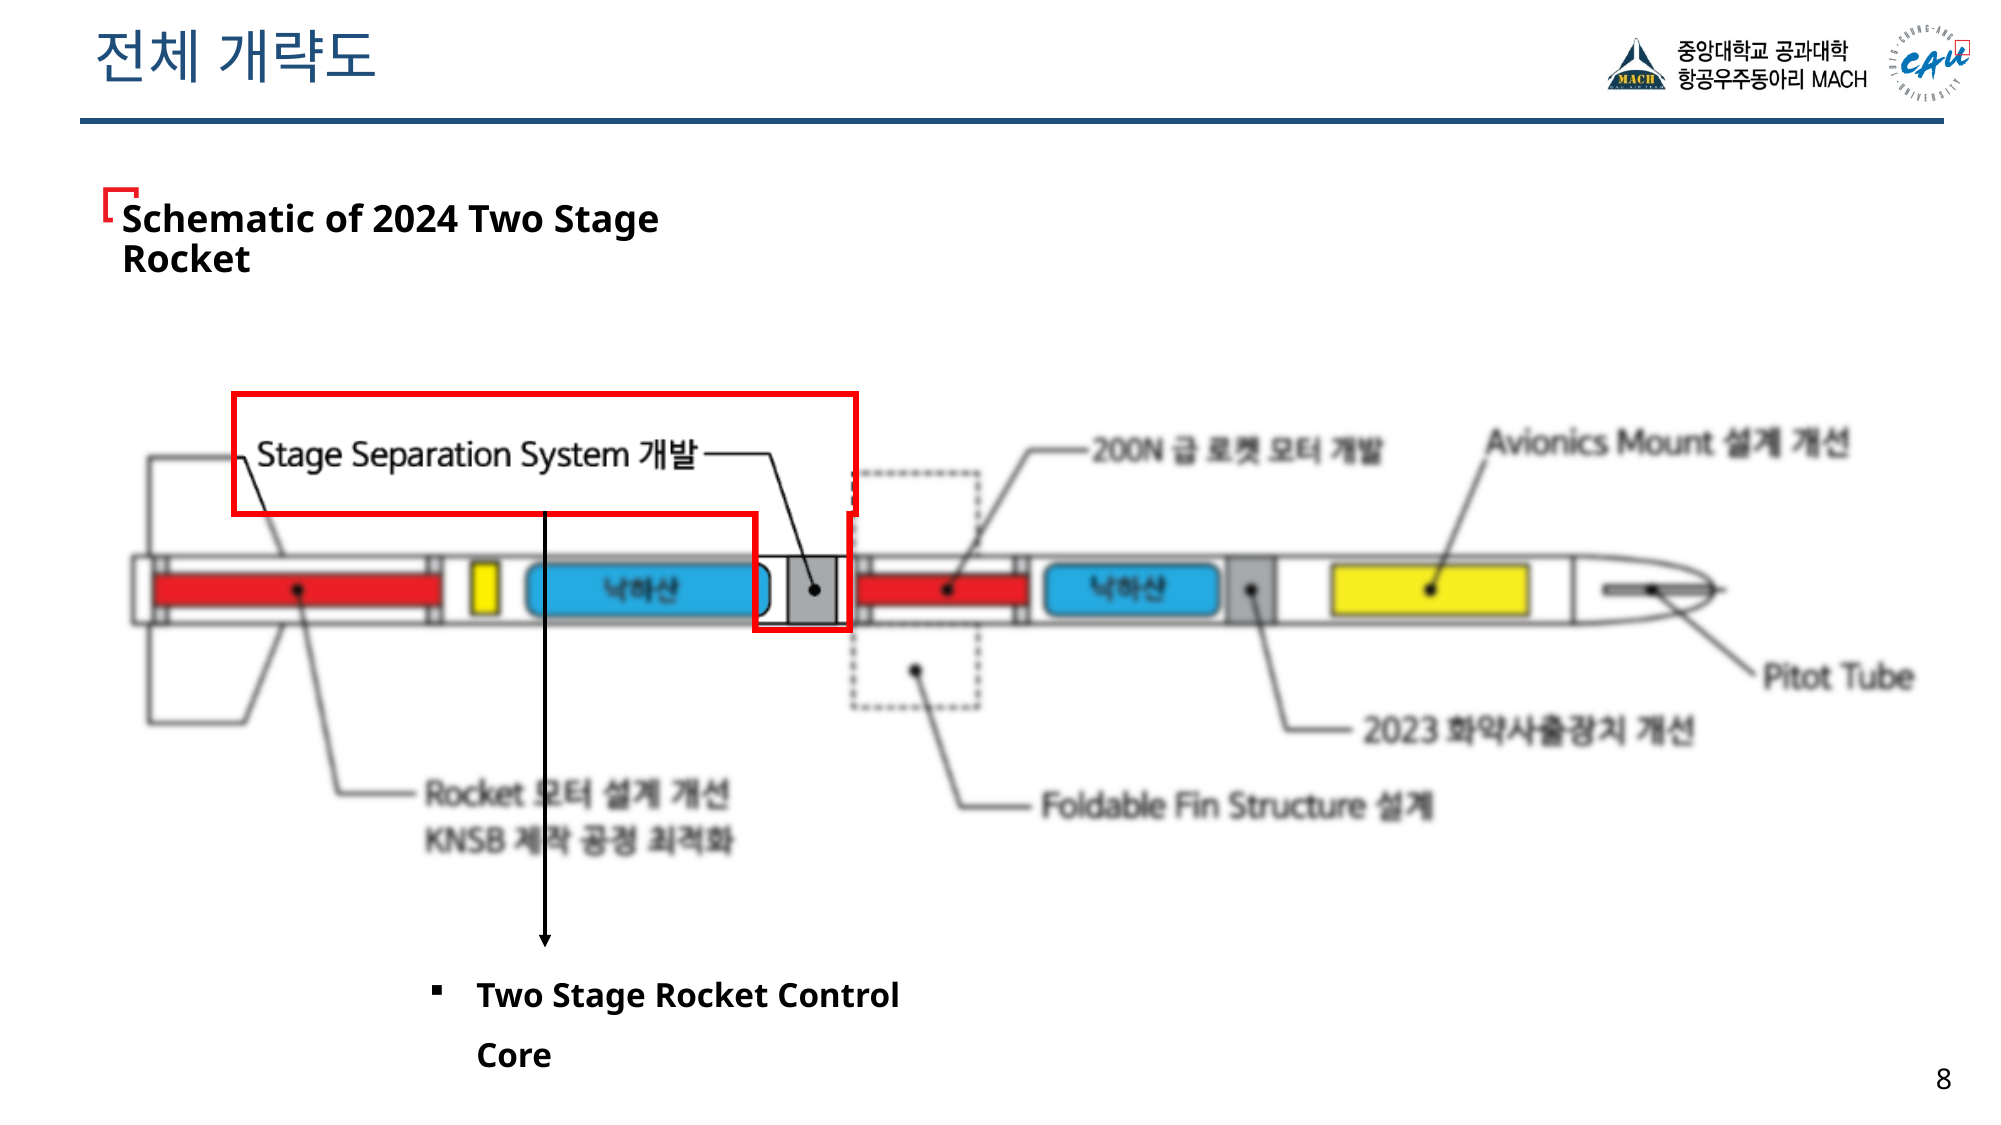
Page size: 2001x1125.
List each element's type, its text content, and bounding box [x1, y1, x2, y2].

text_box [1588, 15, 1971, 110]
text_box Schematic of 2024 Two Stage Rocket [110, 194, 796, 252]
picture [95, 379, 1945, 883]
picture [102, 186, 140, 224]
text_box 8 [1917, 1059, 1970, 1101]
text_box Two Stage Rocket Control Core [414, 947, 972, 1082]
subtitle 전체 개략도 [79, 20, 636, 106]
